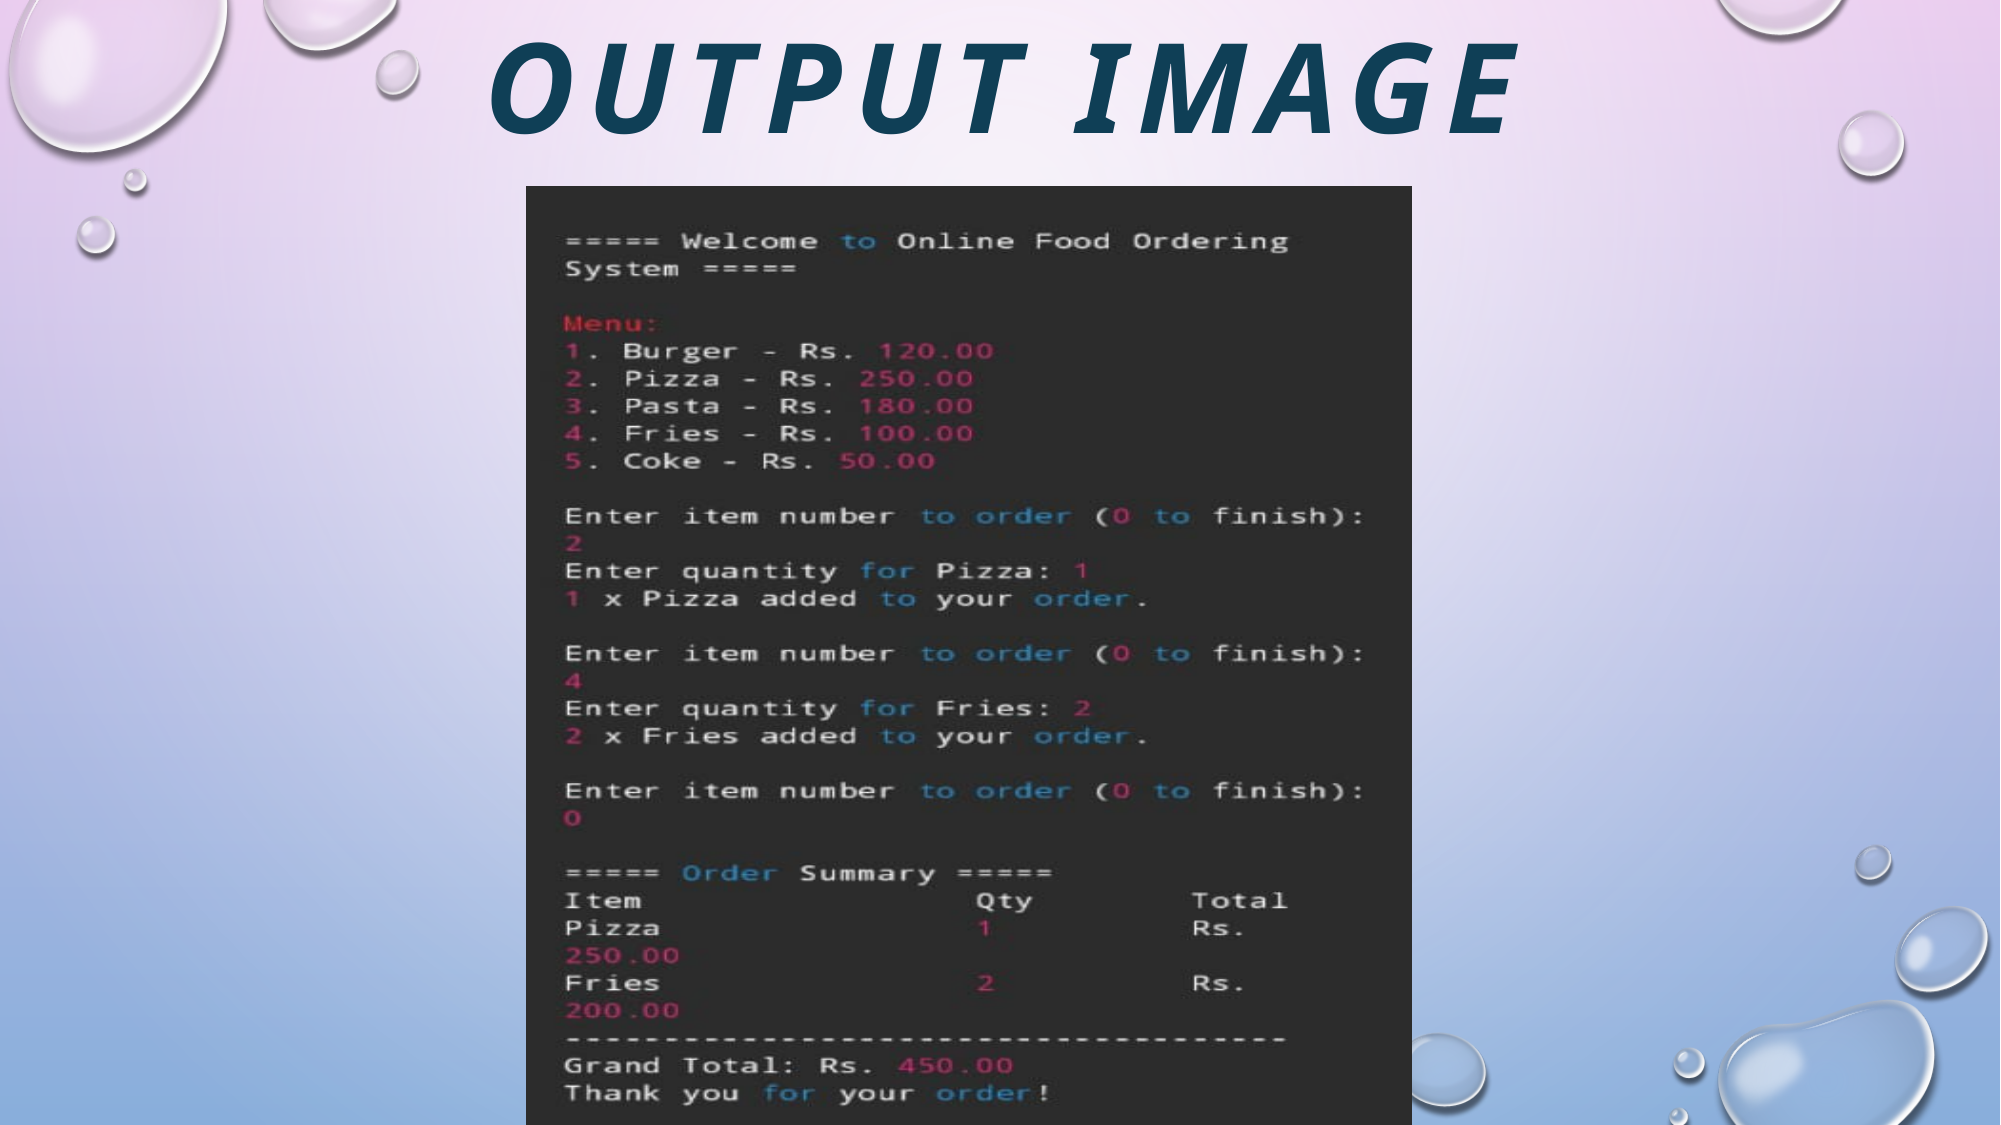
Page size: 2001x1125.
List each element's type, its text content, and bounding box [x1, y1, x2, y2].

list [525, 186, 1412, 1125]
picture [0, 0, 525, 1125]
picture [1412, 0, 2000, 1125]
title Output image [149, 0, 1851, 187]
